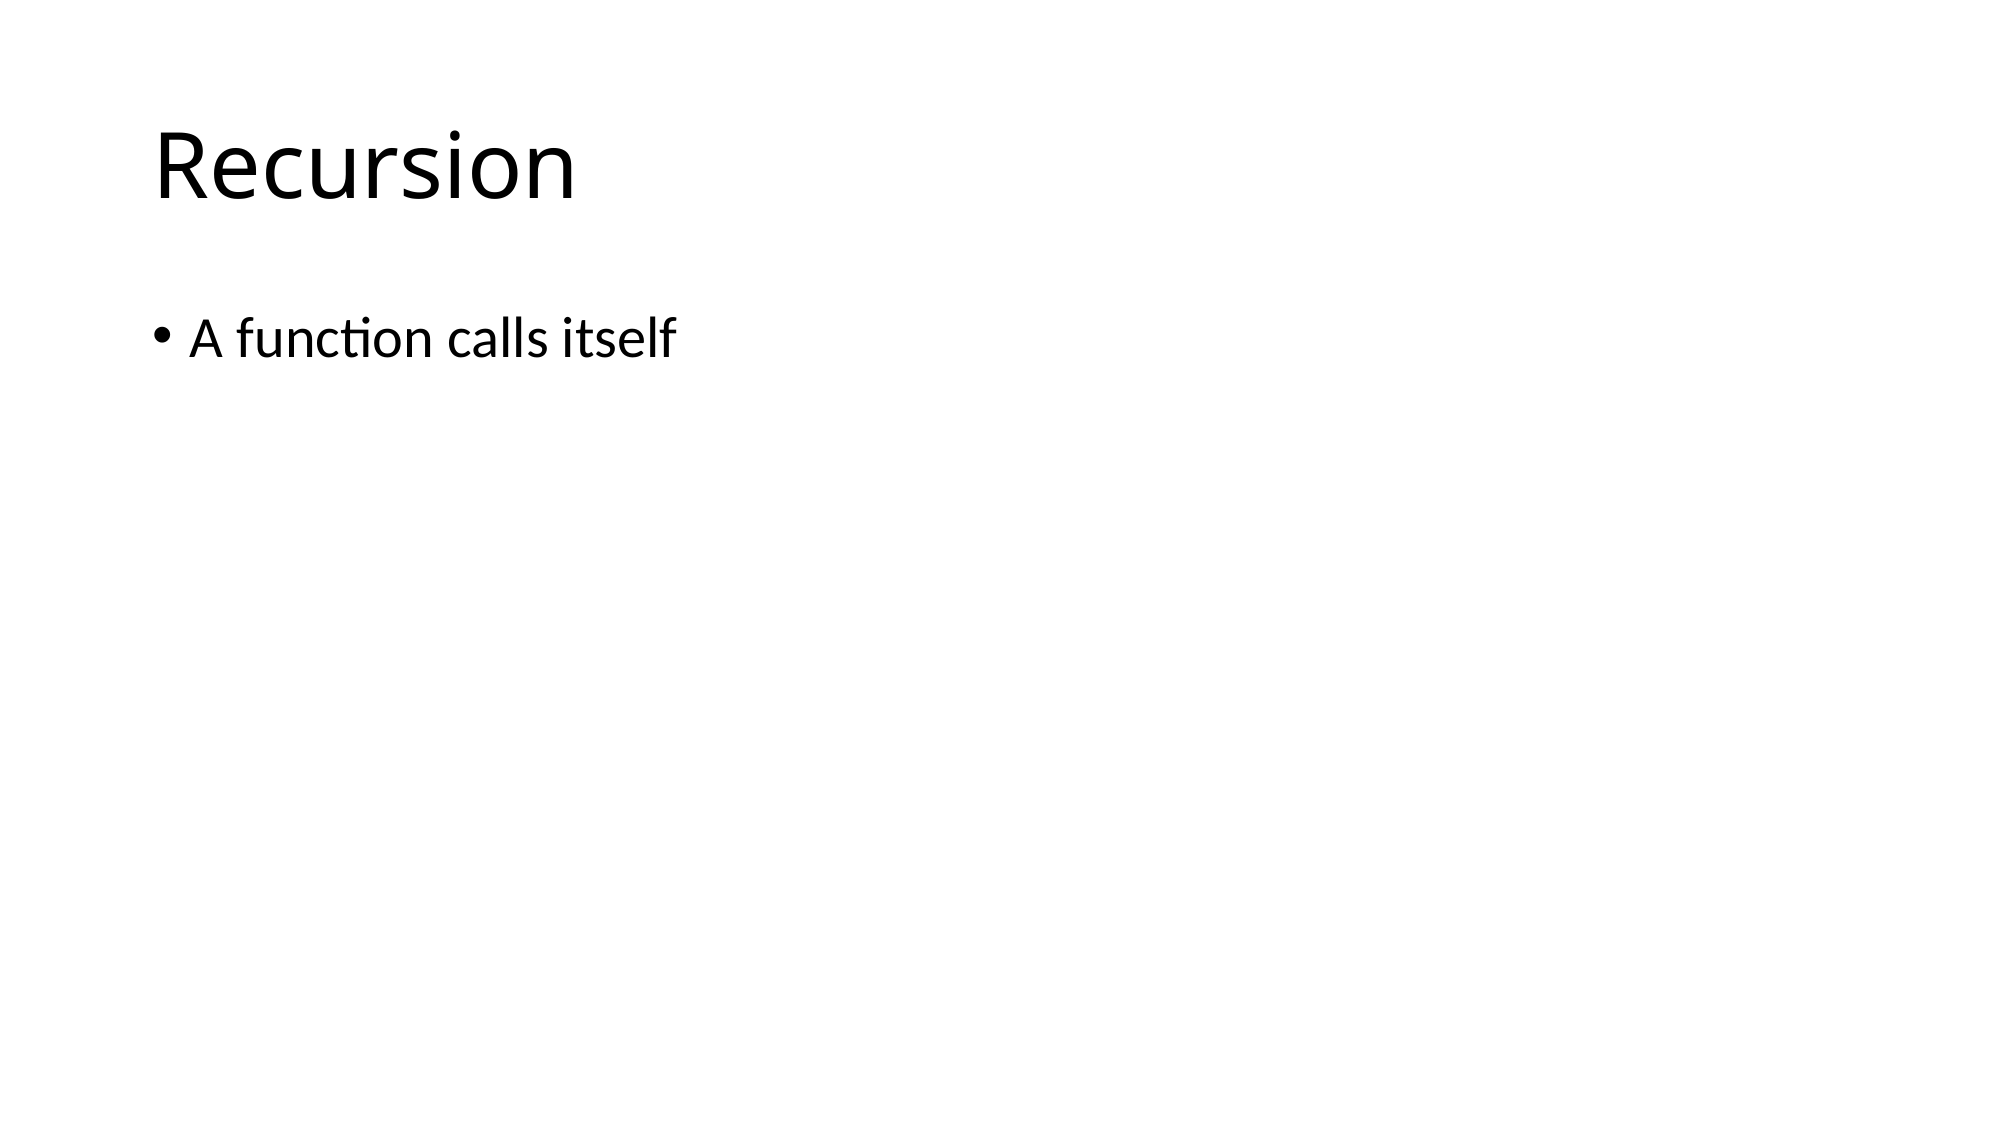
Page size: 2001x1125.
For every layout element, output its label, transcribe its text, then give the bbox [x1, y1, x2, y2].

title Recursion [137, 59, 1863, 278]
list A function calls itself [137, 299, 1863, 1014]
